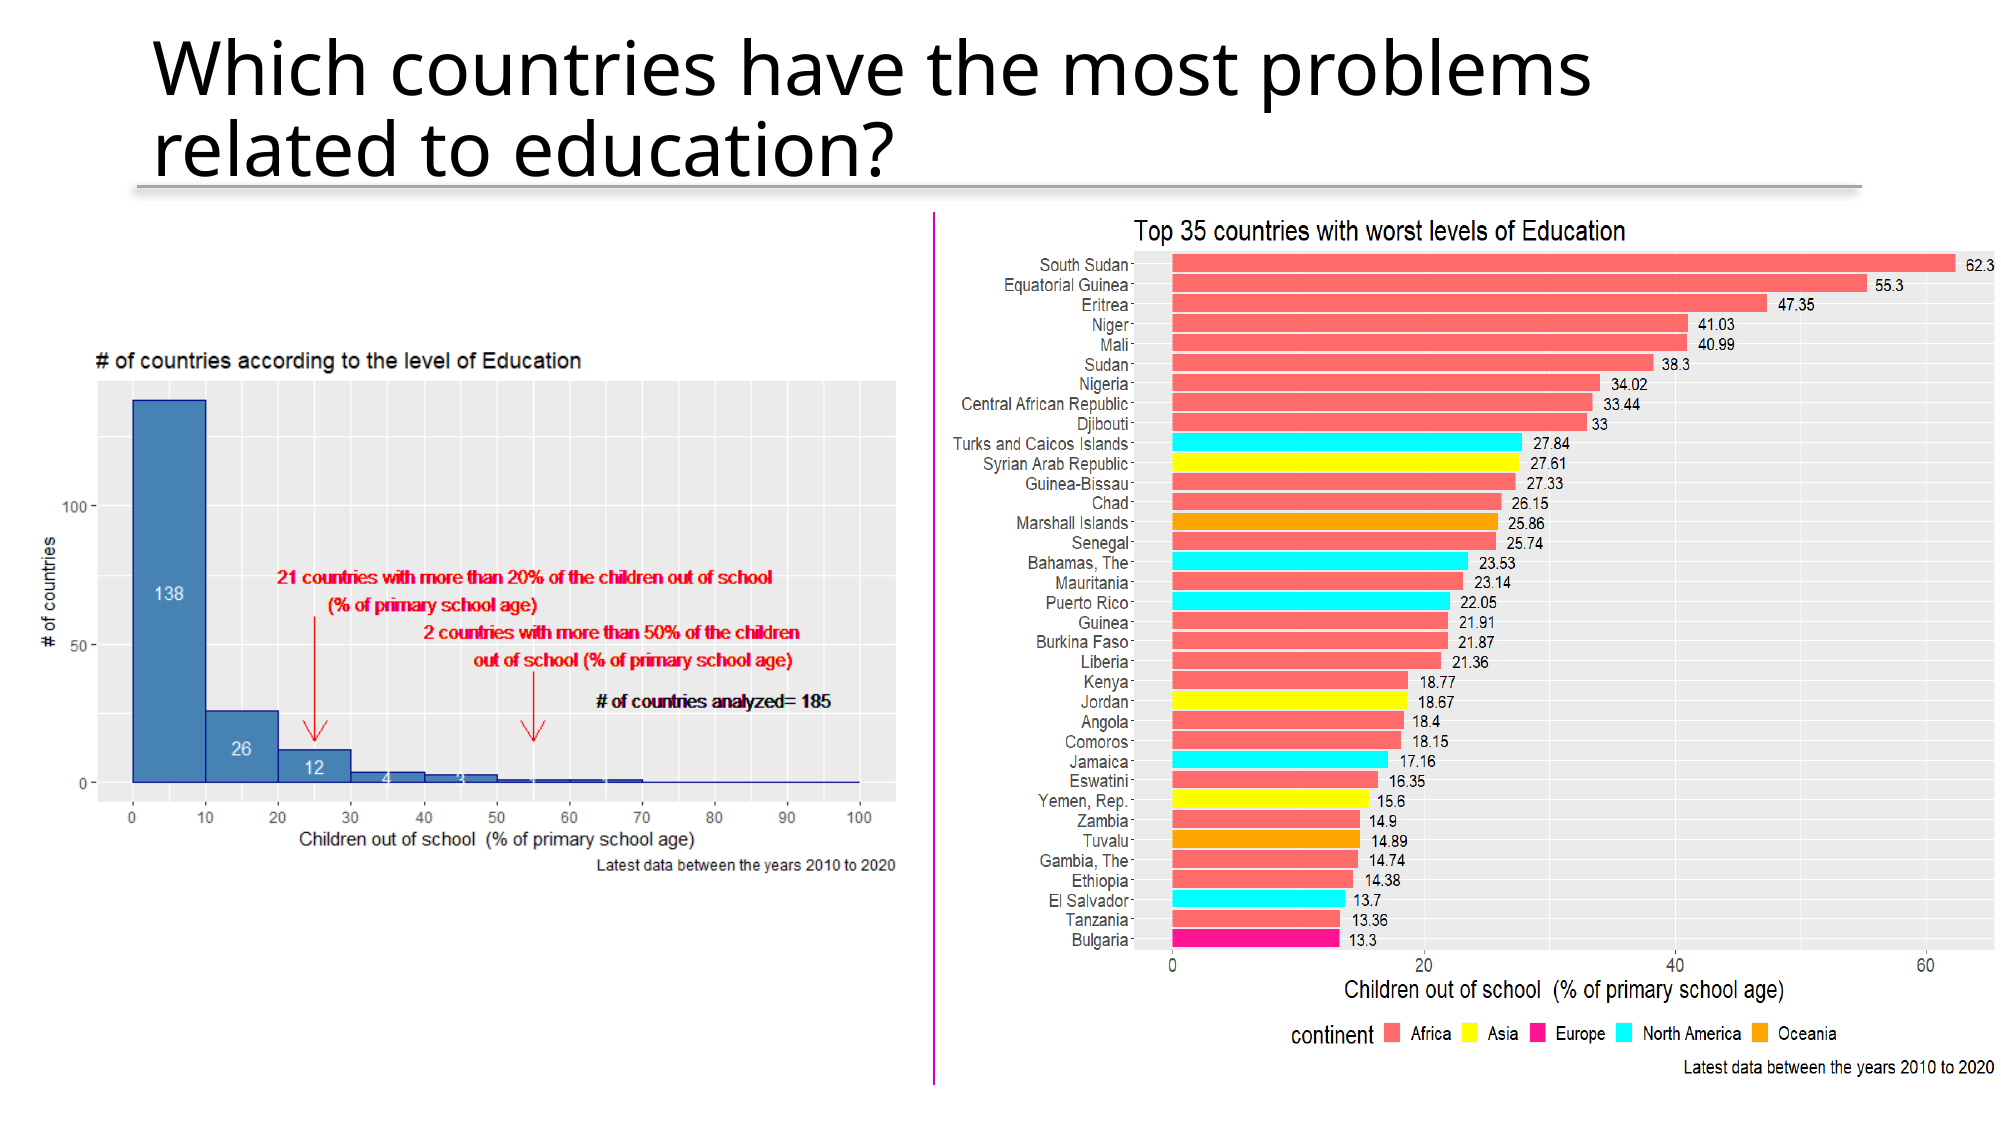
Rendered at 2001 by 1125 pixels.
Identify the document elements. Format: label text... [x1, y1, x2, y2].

picture [951, 211, 2000, 1083]
picture [29, 341, 906, 882]
title Which countries have the most problems related to education? [137, 3, 1863, 221]
